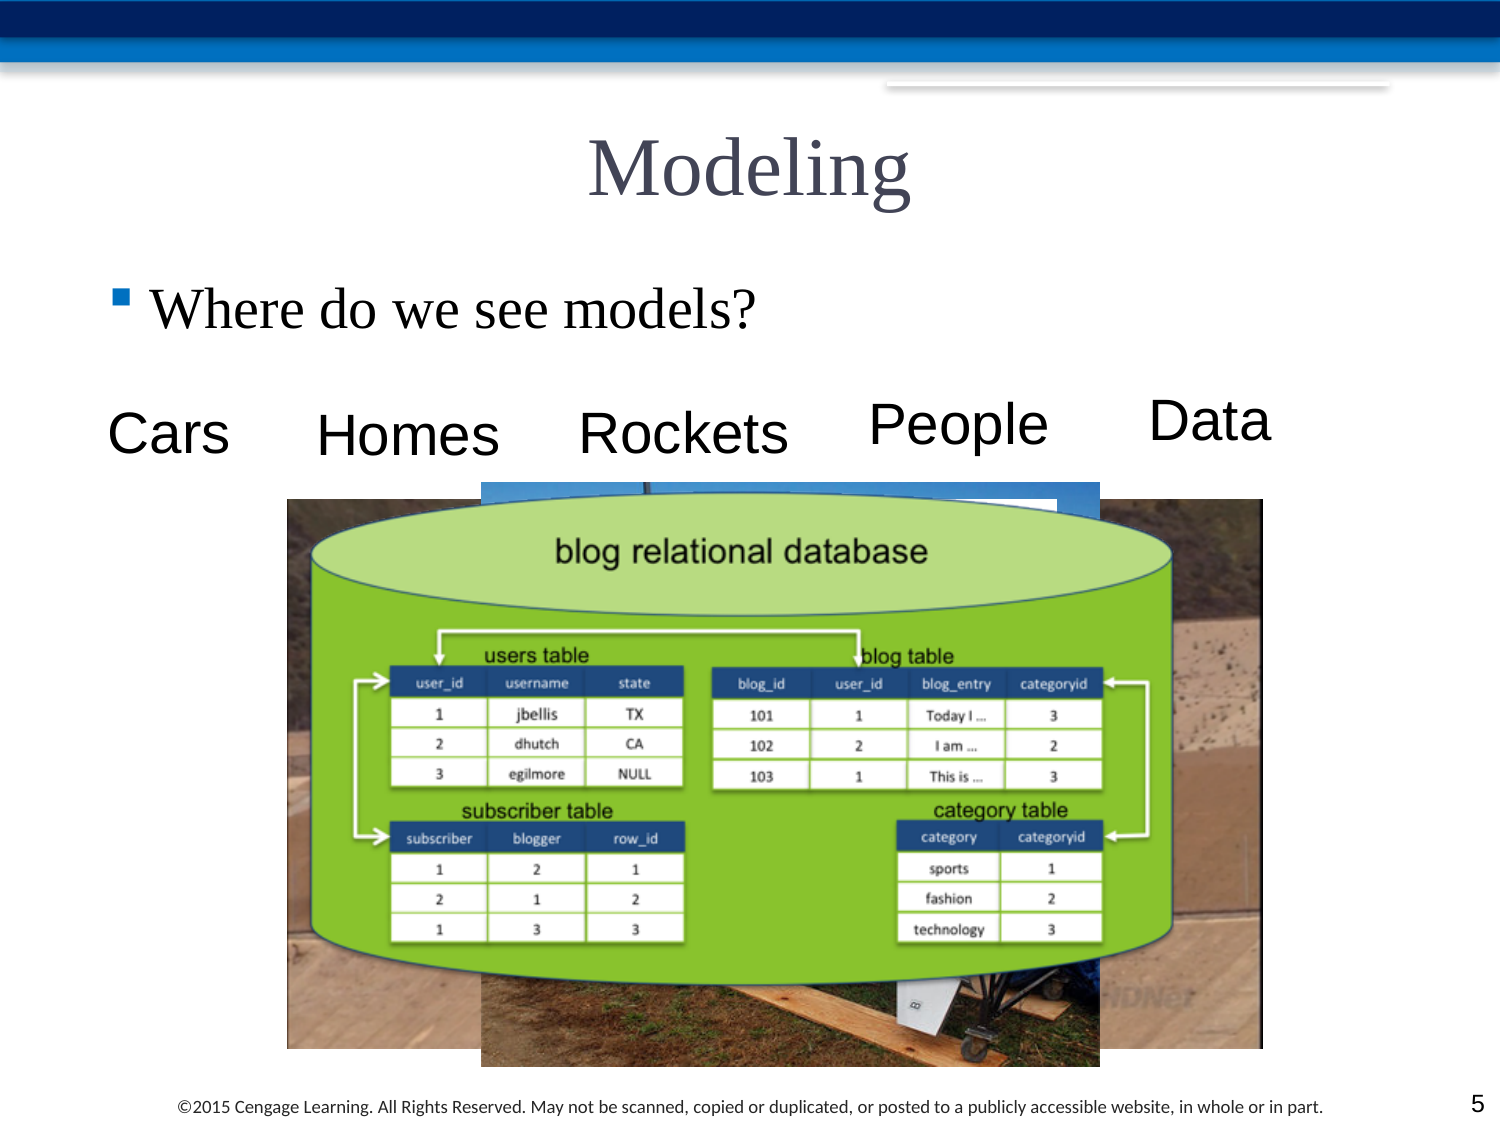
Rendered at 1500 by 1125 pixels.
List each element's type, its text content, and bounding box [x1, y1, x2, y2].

text_box Rockets [563, 387, 805, 473]
text_box People [853, 378, 1065, 464]
text_box Cars [93, 387, 246, 473]
list Where do we see models? [75, 262, 1425, 1066]
picture [287, 482, 1263, 1067]
text_box Data [1133, 375, 1287, 460]
title Modeling [75, 75, 1425, 250]
slide_number 5 [1425, 1074, 1500, 1125]
text_box Homes [301, 389, 516, 474]
